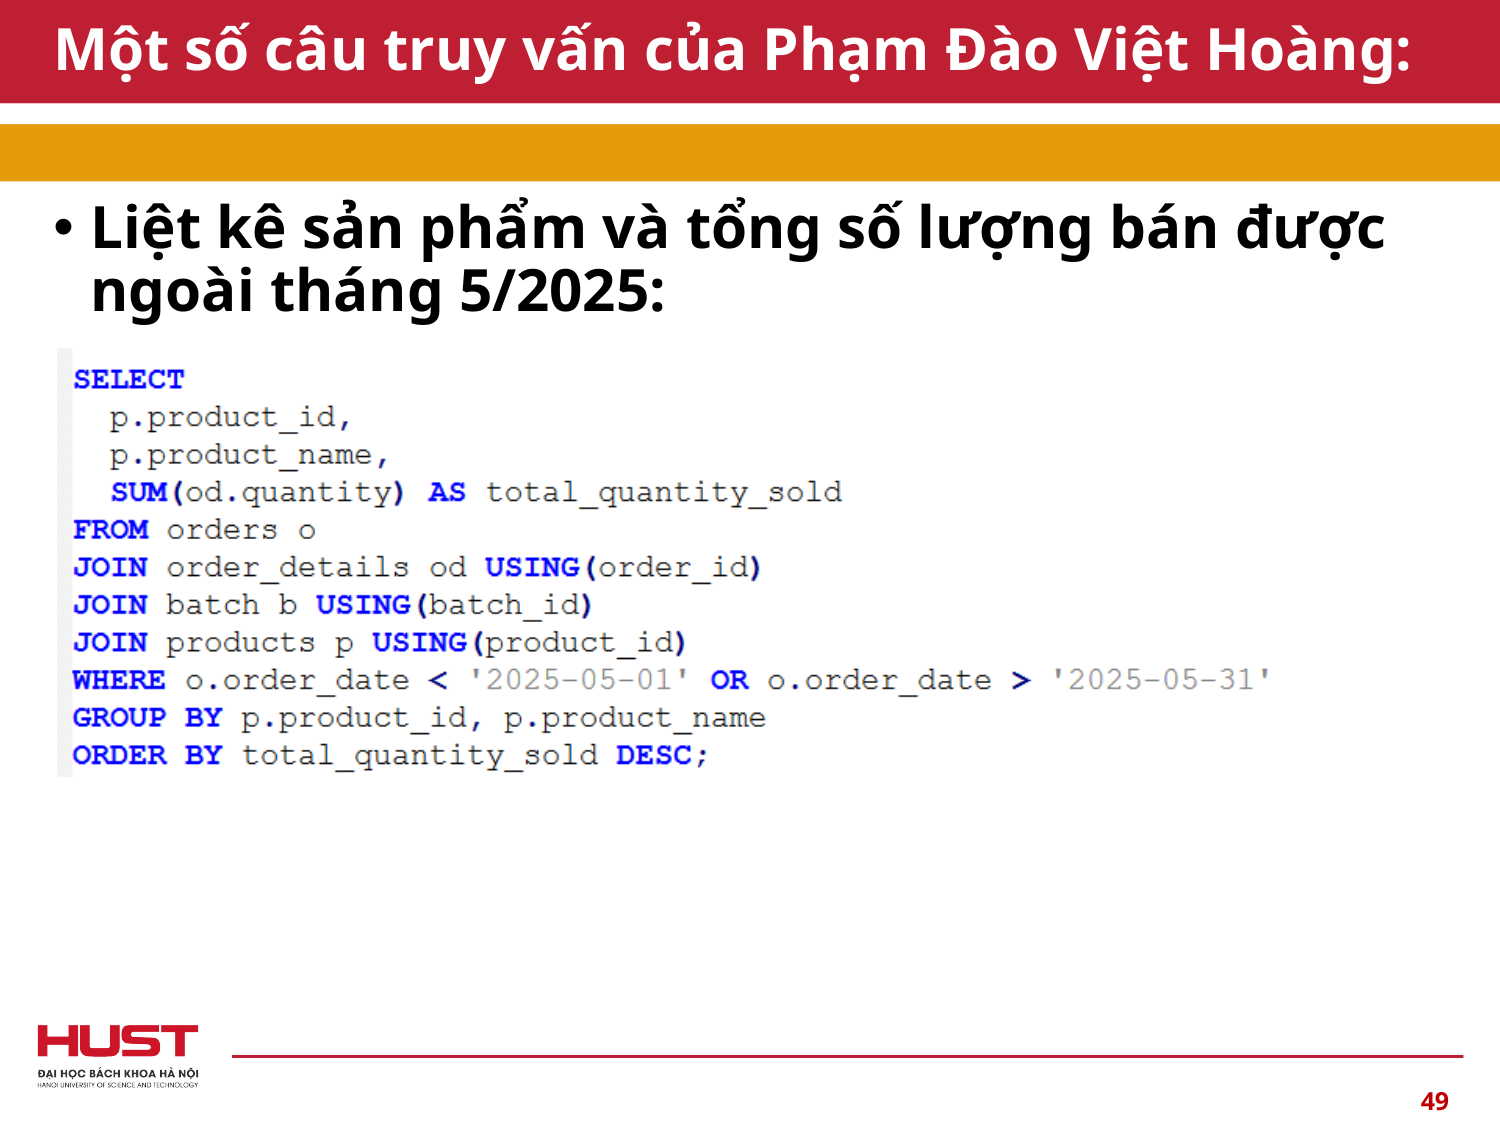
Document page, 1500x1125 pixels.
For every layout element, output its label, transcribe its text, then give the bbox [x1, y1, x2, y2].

title Một số câu truy vấn của Phạm Đào Việt Hoàng: [38, 12, 1462, 87]
slide_number 49 [1126, 1078, 1464, 1125]
list Liệt kê sản phẩm và tổng số lượng bán được ngoài tháng 5/2025: [38, 191, 1462, 1000]
picture [0, 0, 1500, 1125]
